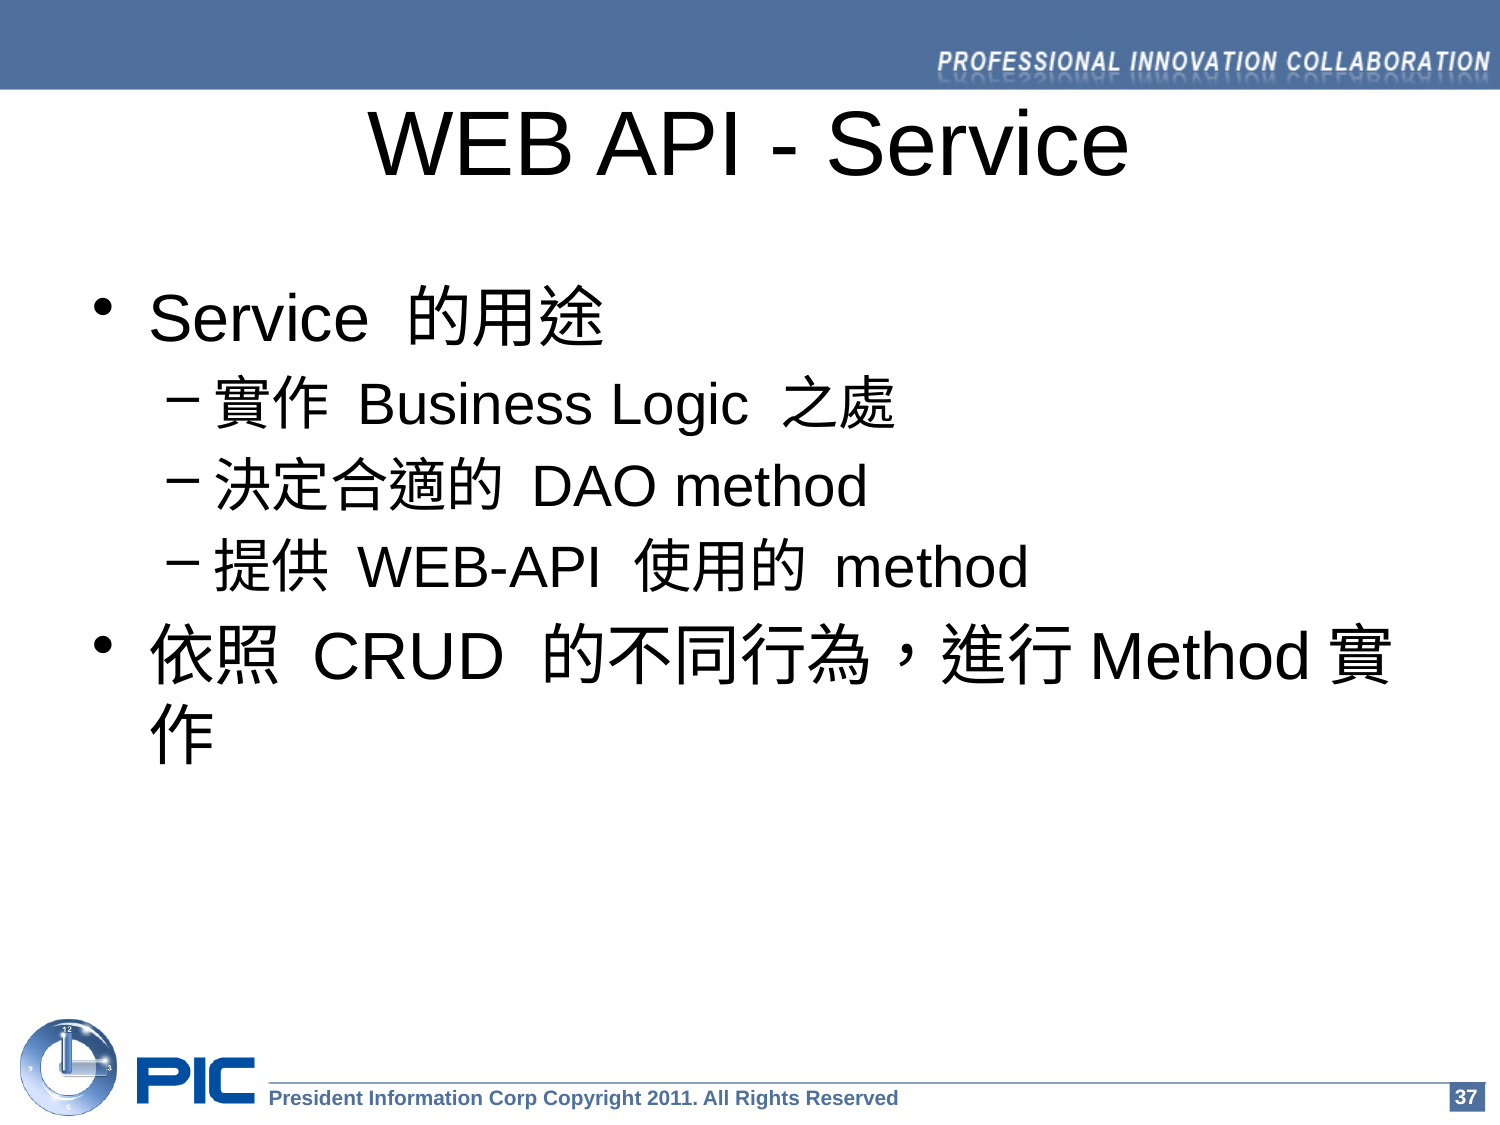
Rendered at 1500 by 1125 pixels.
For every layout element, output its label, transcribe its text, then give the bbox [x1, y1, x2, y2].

title WEB API - Service [74, 44, 1426, 233]
picture [0, 0, 1500, 1125]
list Service 的用途 實作 Business Logic 之處 決定合適的 DAO method 提供 WEB-API 使用的 method 依照 CRUD 的不同行為，進行Method實作 [76, 266, 1428, 1010]
